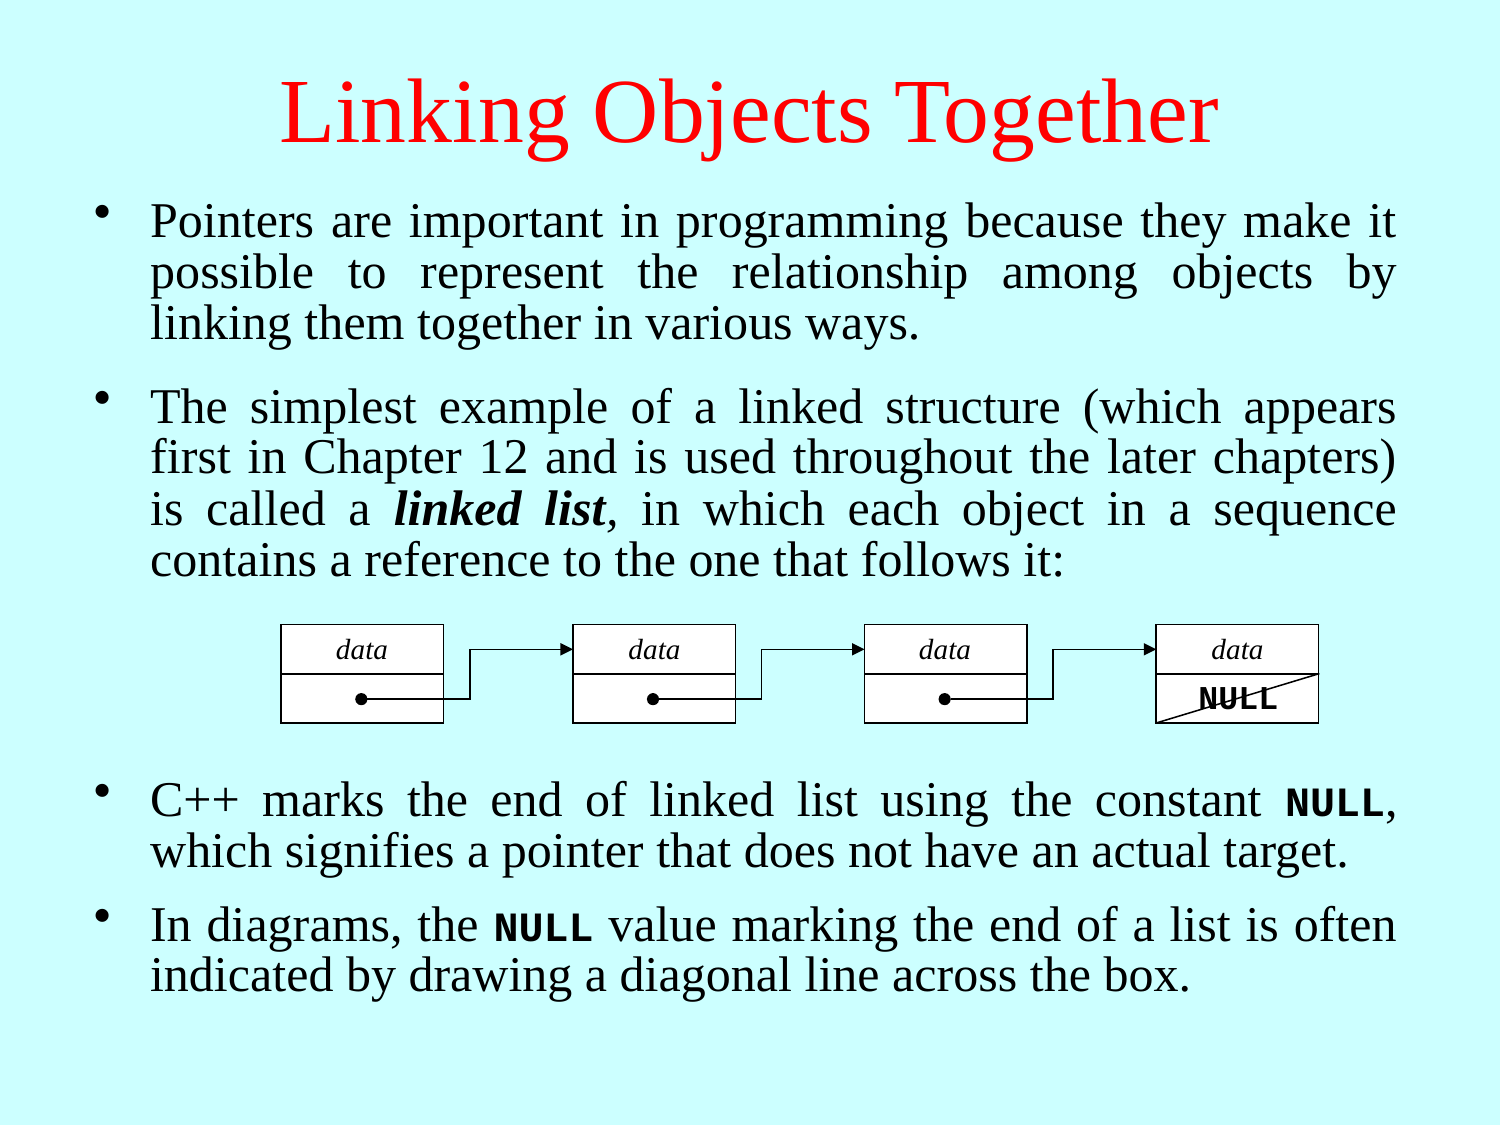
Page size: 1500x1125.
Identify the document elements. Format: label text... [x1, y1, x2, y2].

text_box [1155, 673, 1320, 724]
text_box Pointers are important in programming because they make it possible to represent the relationship among objects by linking them together in various ways. [79, 189, 1413, 374]
text_box In diagrams, the NULL value marking the end of a list is often indicated by drawing a diagonal line across the box. [78, 892, 1413, 1038]
title Linking Objects Together [0, 12, 1500, 201]
text_box C++ marks the end of linked list using the constant NULL, which signifies a pointer that does not have an actual target. [79, 768, 1413, 892]
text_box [78, 374, 1413, 724]
